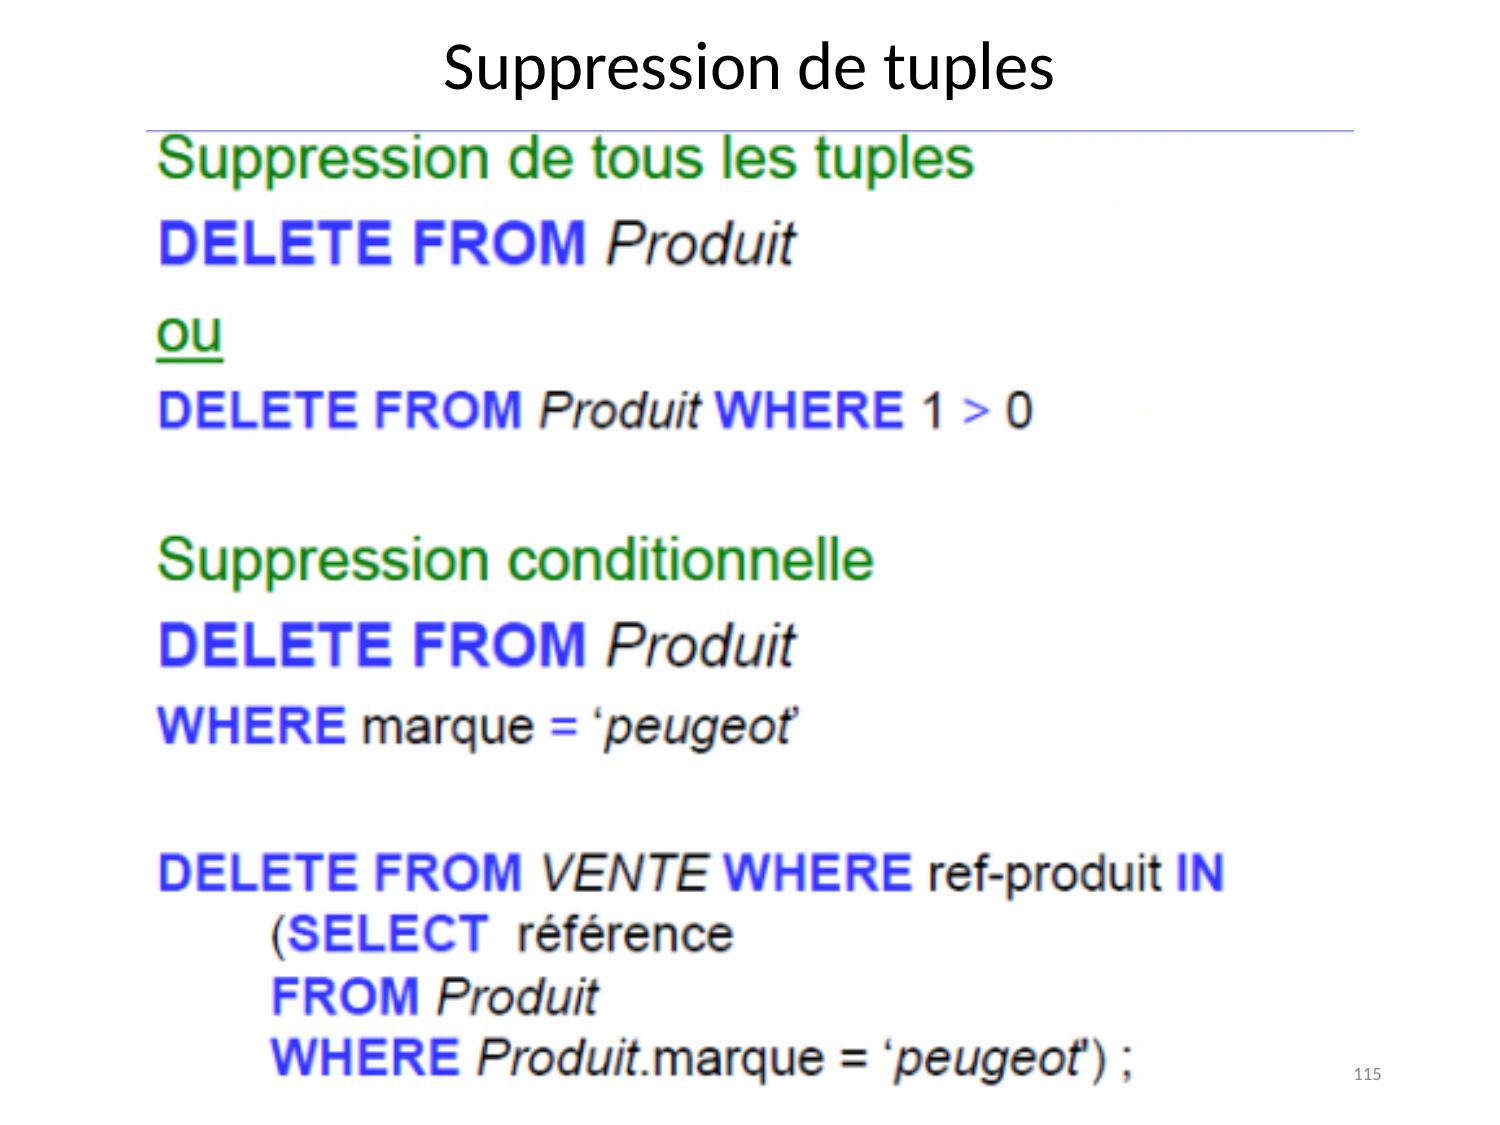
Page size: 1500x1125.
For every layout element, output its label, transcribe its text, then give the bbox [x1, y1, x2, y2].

picture [145, 129, 1354, 1116]
text_box 115 [1359, 1042, 1397, 1103]
title Suppression de tuples [103, 10, 1397, 126]
